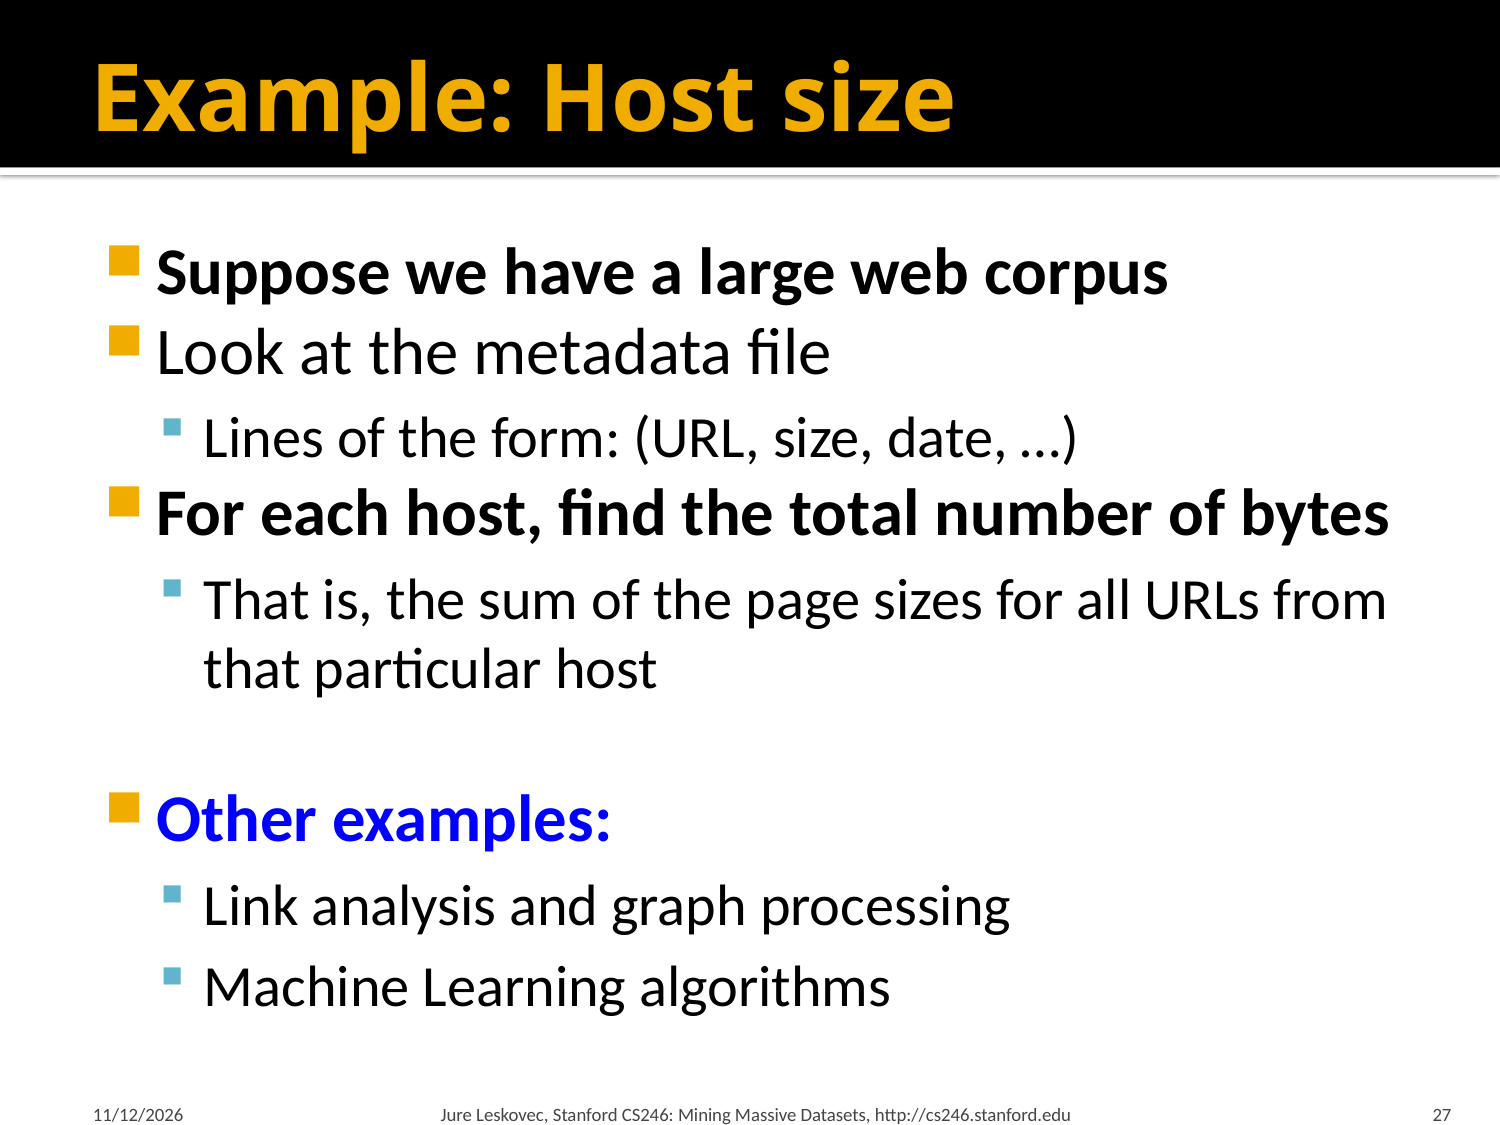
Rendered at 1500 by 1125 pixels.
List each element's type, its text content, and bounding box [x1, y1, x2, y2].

slide_number 27 [1345, 1080, 1467, 1125]
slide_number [75, 1080, 425, 1125]
list Suppose we have a large web corpus Look at the metadata file Lines of the form: (URL, size, date, …) For each host, find the total number of bytes That is, the sum of the page sizes for all URLs from that particular host Other examples: Link analysis and graph processing Machine Learning algorithms [75, 212, 1425, 1075]
footer Jure Leskovec, Stanford CS246: Mining Massive Datasets, http://cs246.stanford.edu [433, 1080, 1337, 1125]
title Example: Host size [75, 12, 1425, 175]
